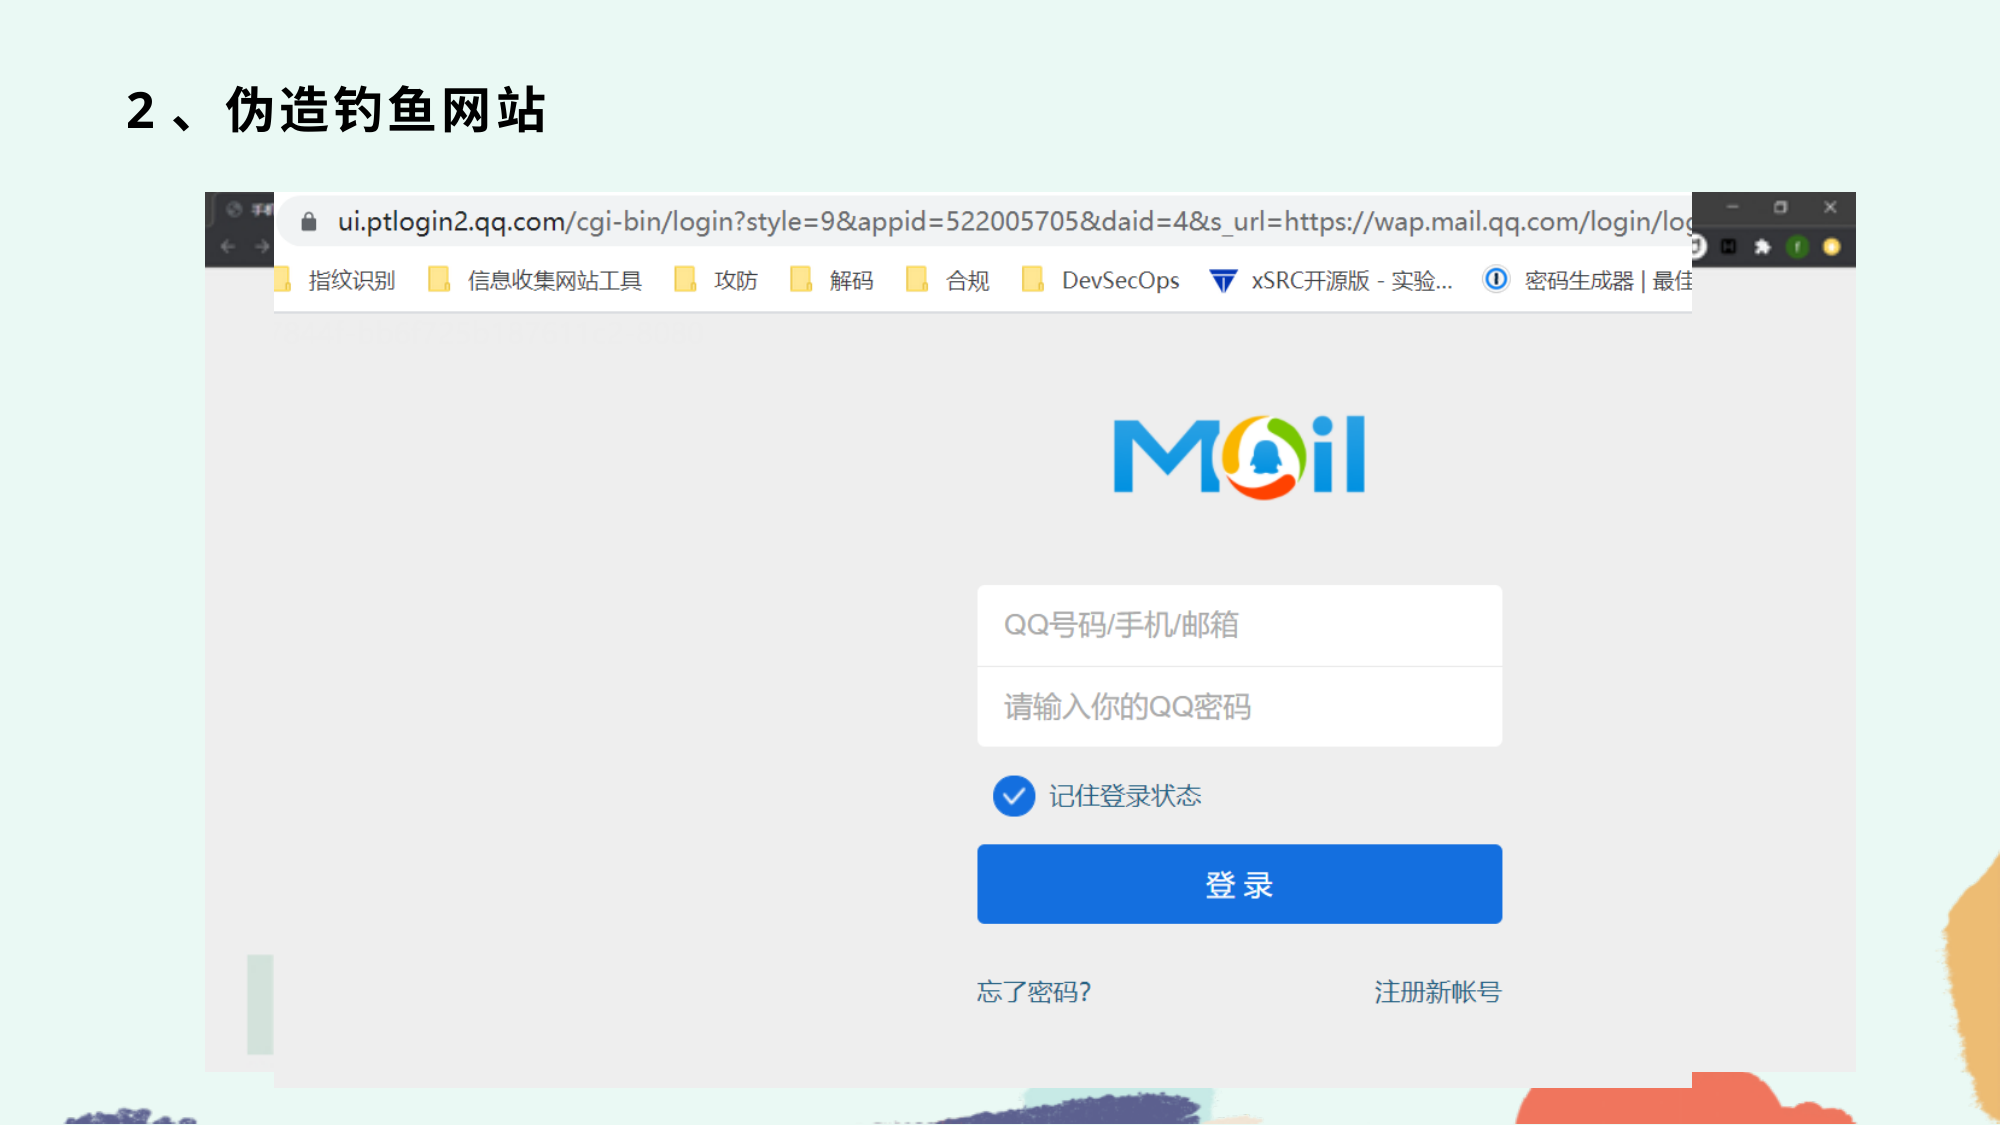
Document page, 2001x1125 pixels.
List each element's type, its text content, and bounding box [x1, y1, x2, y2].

picture [6, 192, 2000, 1124]
title 2、伪造钓鱼网站 [109, 72, 1891, 146]
